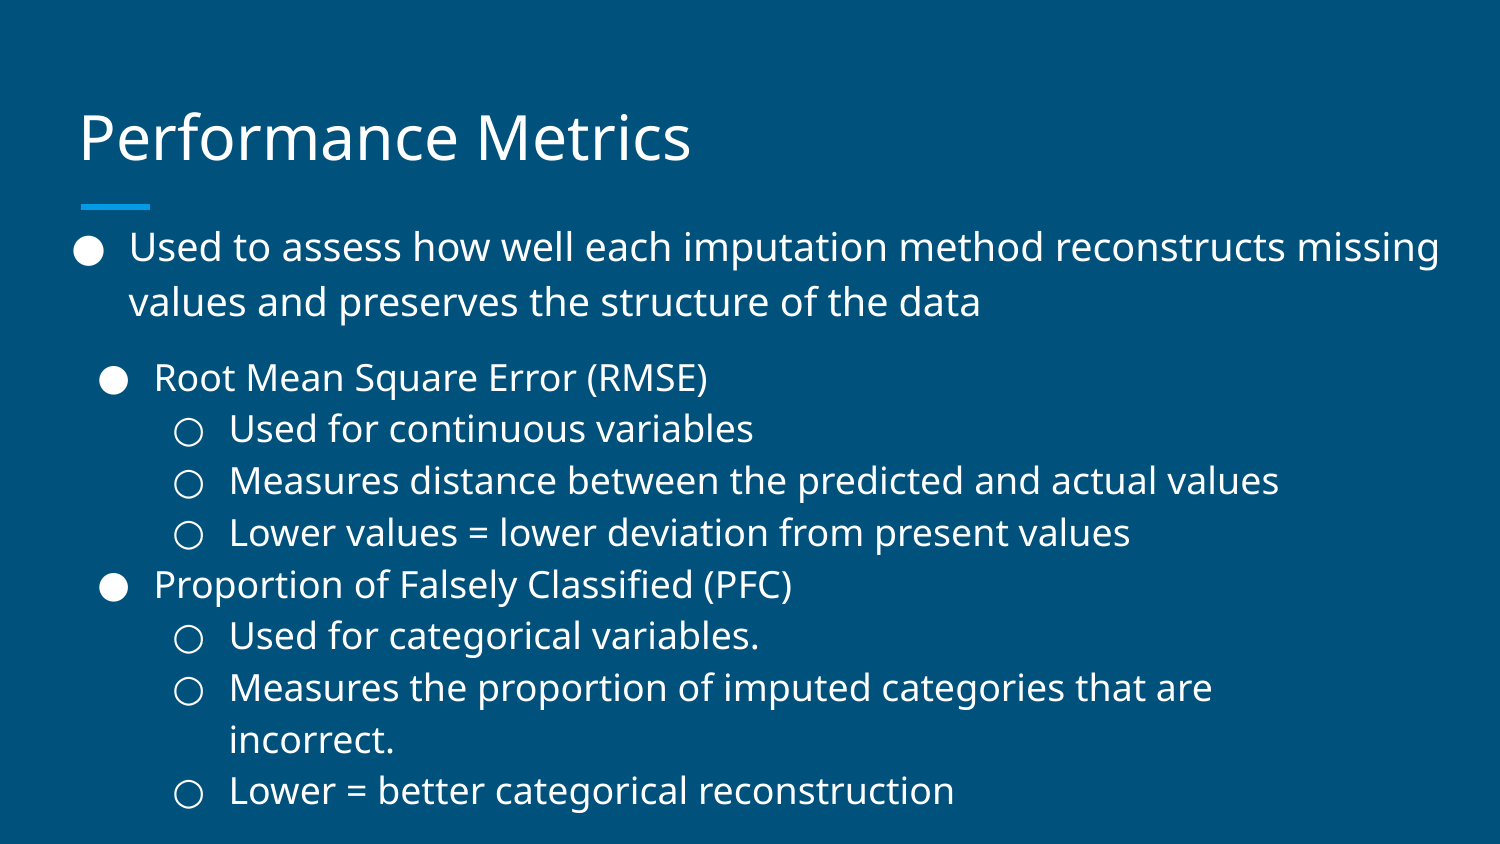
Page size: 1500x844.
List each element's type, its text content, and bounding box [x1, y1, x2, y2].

text_box Root Mean Square Error (RMSE) Used for continuous variables Measures distance between the predicted and actual values Lower values = lower deviation from present values Proportion of Falsely Classified (PFC) Used for categorical variables. Measures the proportion of imputed categories that are incorrect. Lower = better categorical reconstruction [63, 224, 1394, 844]
list Used to assess how well each imputation method reconstructs missing values and preserves the structure of the data [38, 200, 1488, 600]
title Performance Metrics [63, 75, 1437, 188]
